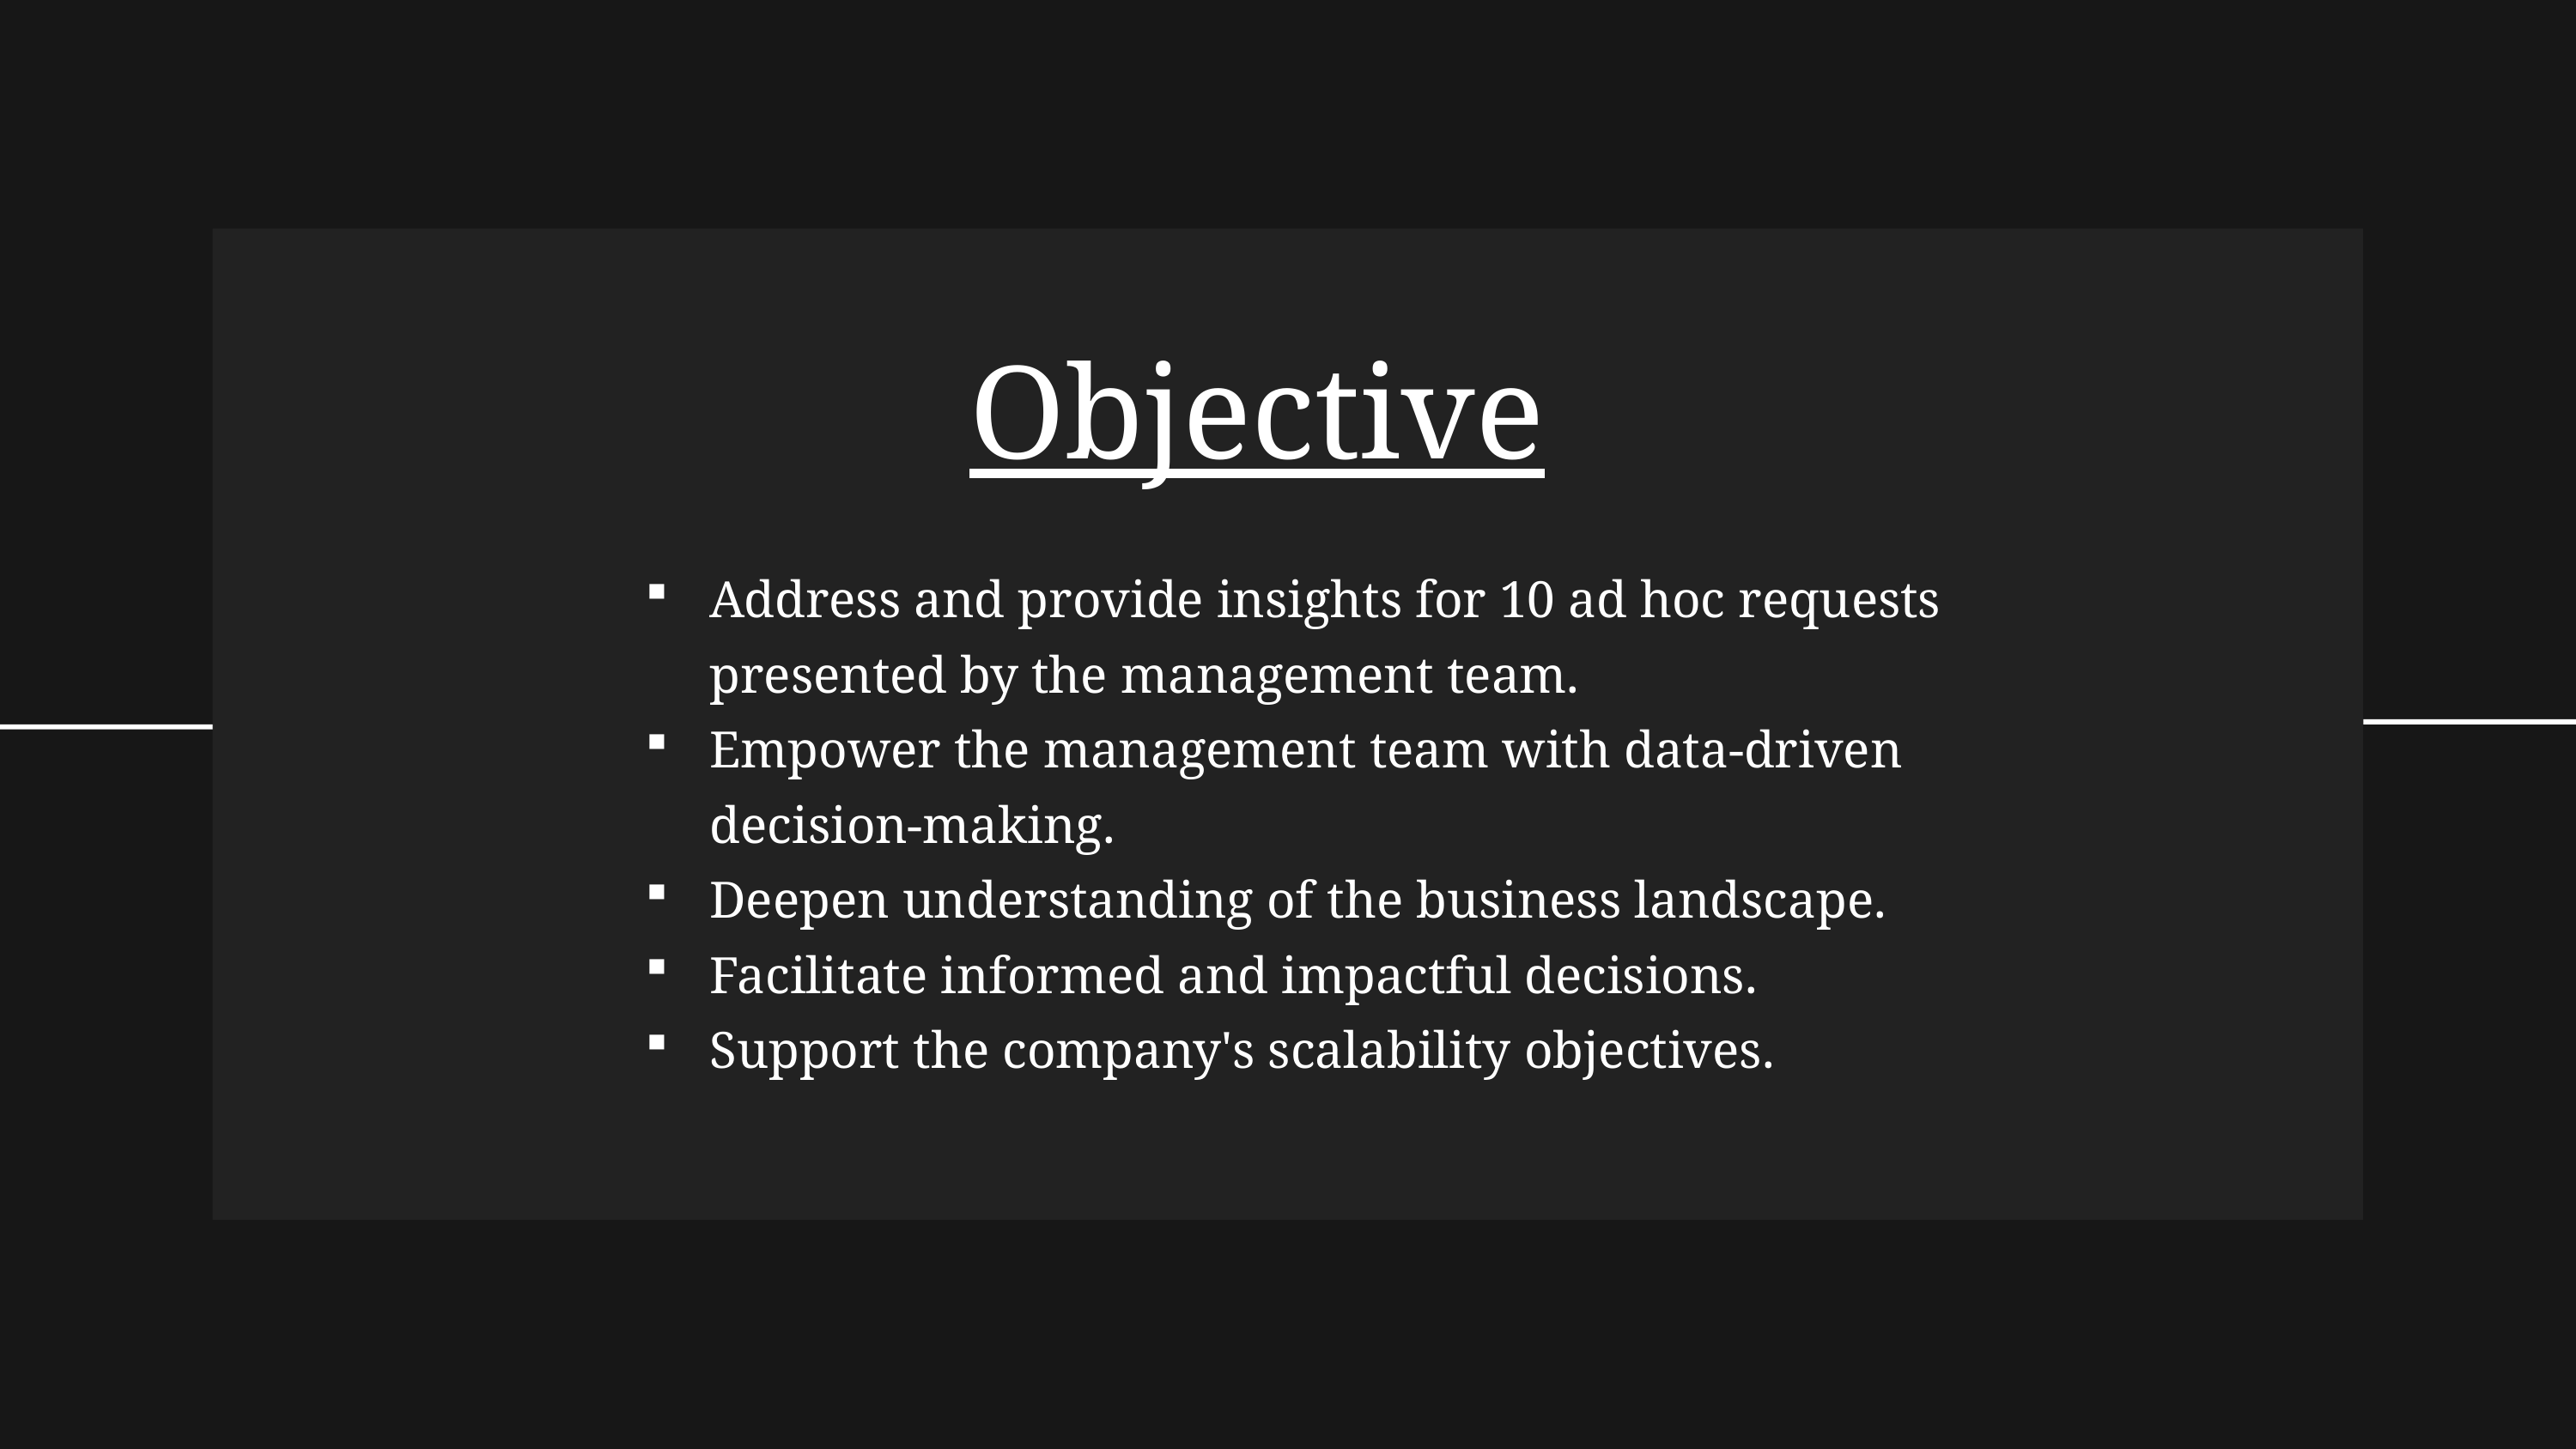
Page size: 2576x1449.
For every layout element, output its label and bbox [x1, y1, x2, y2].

text_box [397, 343, 2117, 1080]
text_box [0, 724, 213, 730]
text_box [212, 228, 2364, 1221]
text_box [2363, 718, 2576, 724]
